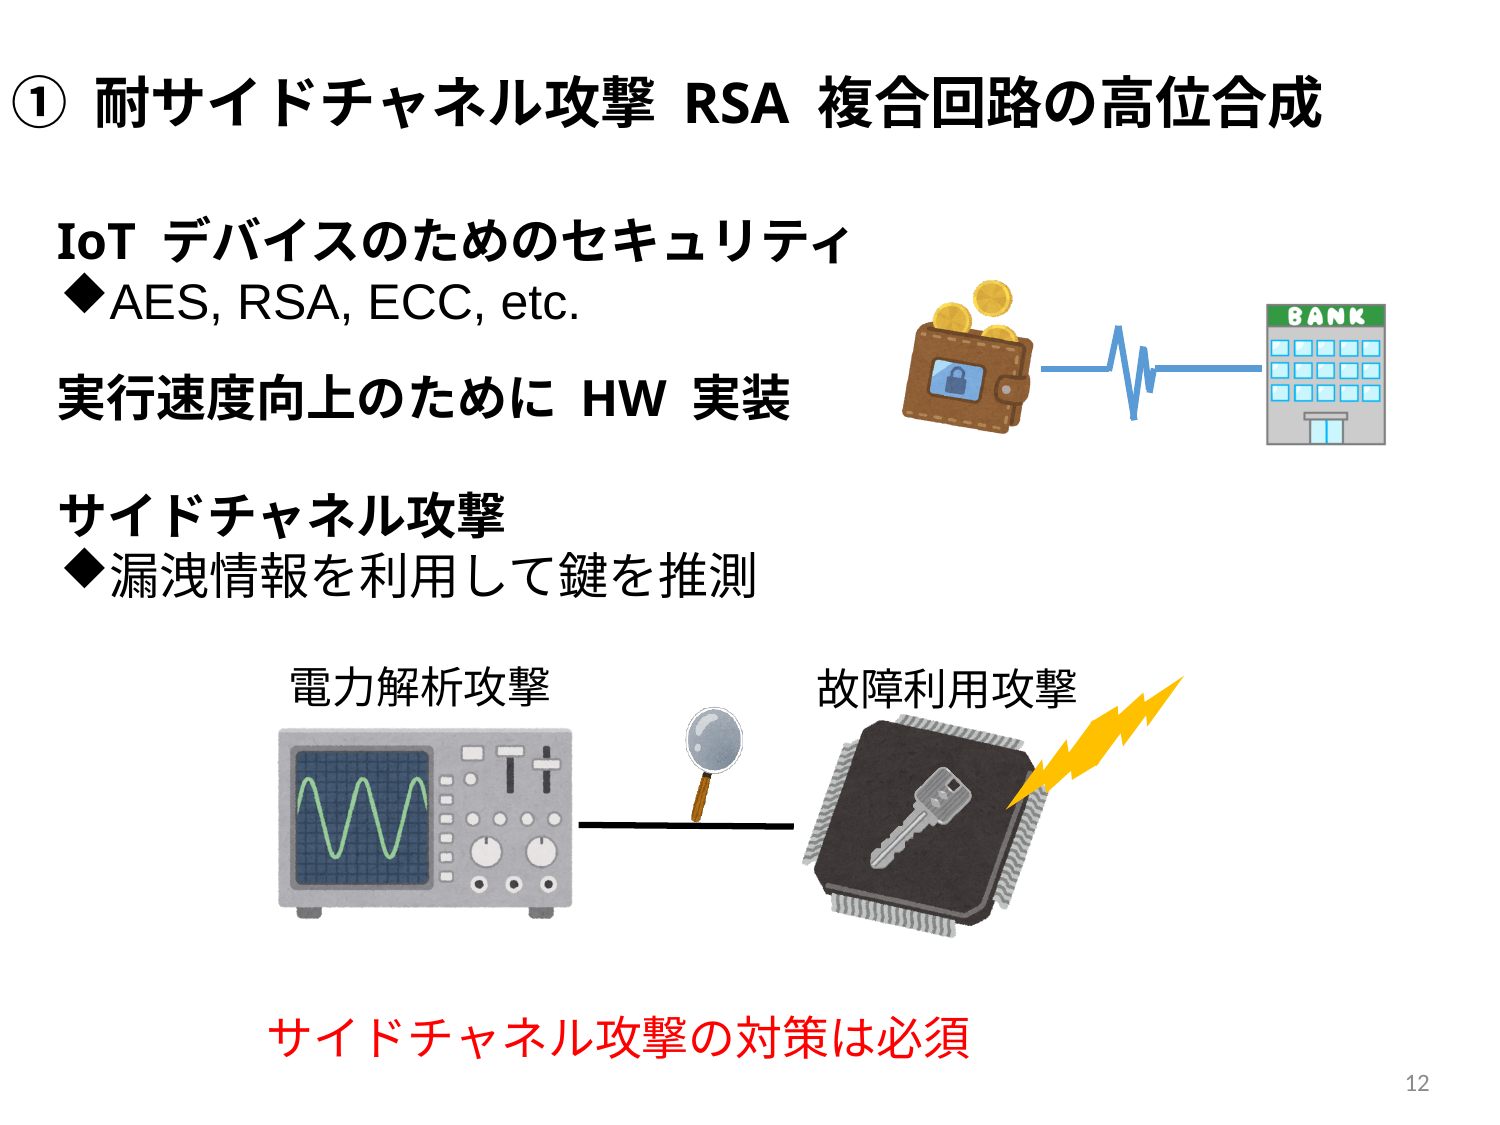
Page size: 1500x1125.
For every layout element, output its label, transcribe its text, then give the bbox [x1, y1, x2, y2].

picture [793, 701, 1056, 952]
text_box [1041, 325, 1263, 421]
text_box サイドチャネル攻撃 漏洩情報を利用して鍵を推測 [42, 477, 1456, 612]
picture [682, 704, 745, 824]
picture [892, 277, 1043, 442]
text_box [1010, 669, 1179, 817]
text_box IoT デバイスのためのセキュリティ AES, RSA, ECC, etc. [42, 201, 1146, 337]
text_box ① 耐サイドチャネル攻撃 RSA 複合回路の高位合成 [0, 59, 1356, 143]
text_box 実行速度向上のために HW 実装 [0, 358, 1155, 486]
text_box 電力解析攻撃 [273, 641, 767, 720]
text_box サイドチャネル攻撃の対策は必須 [192, 1001, 1456, 1073]
picture [1235, 273, 1416, 454]
text_box 故障利用攻撃 [801, 643, 1295, 722]
slide_number 12 [1107, 1051, 1445, 1112]
picture [271, 699, 579, 951]
